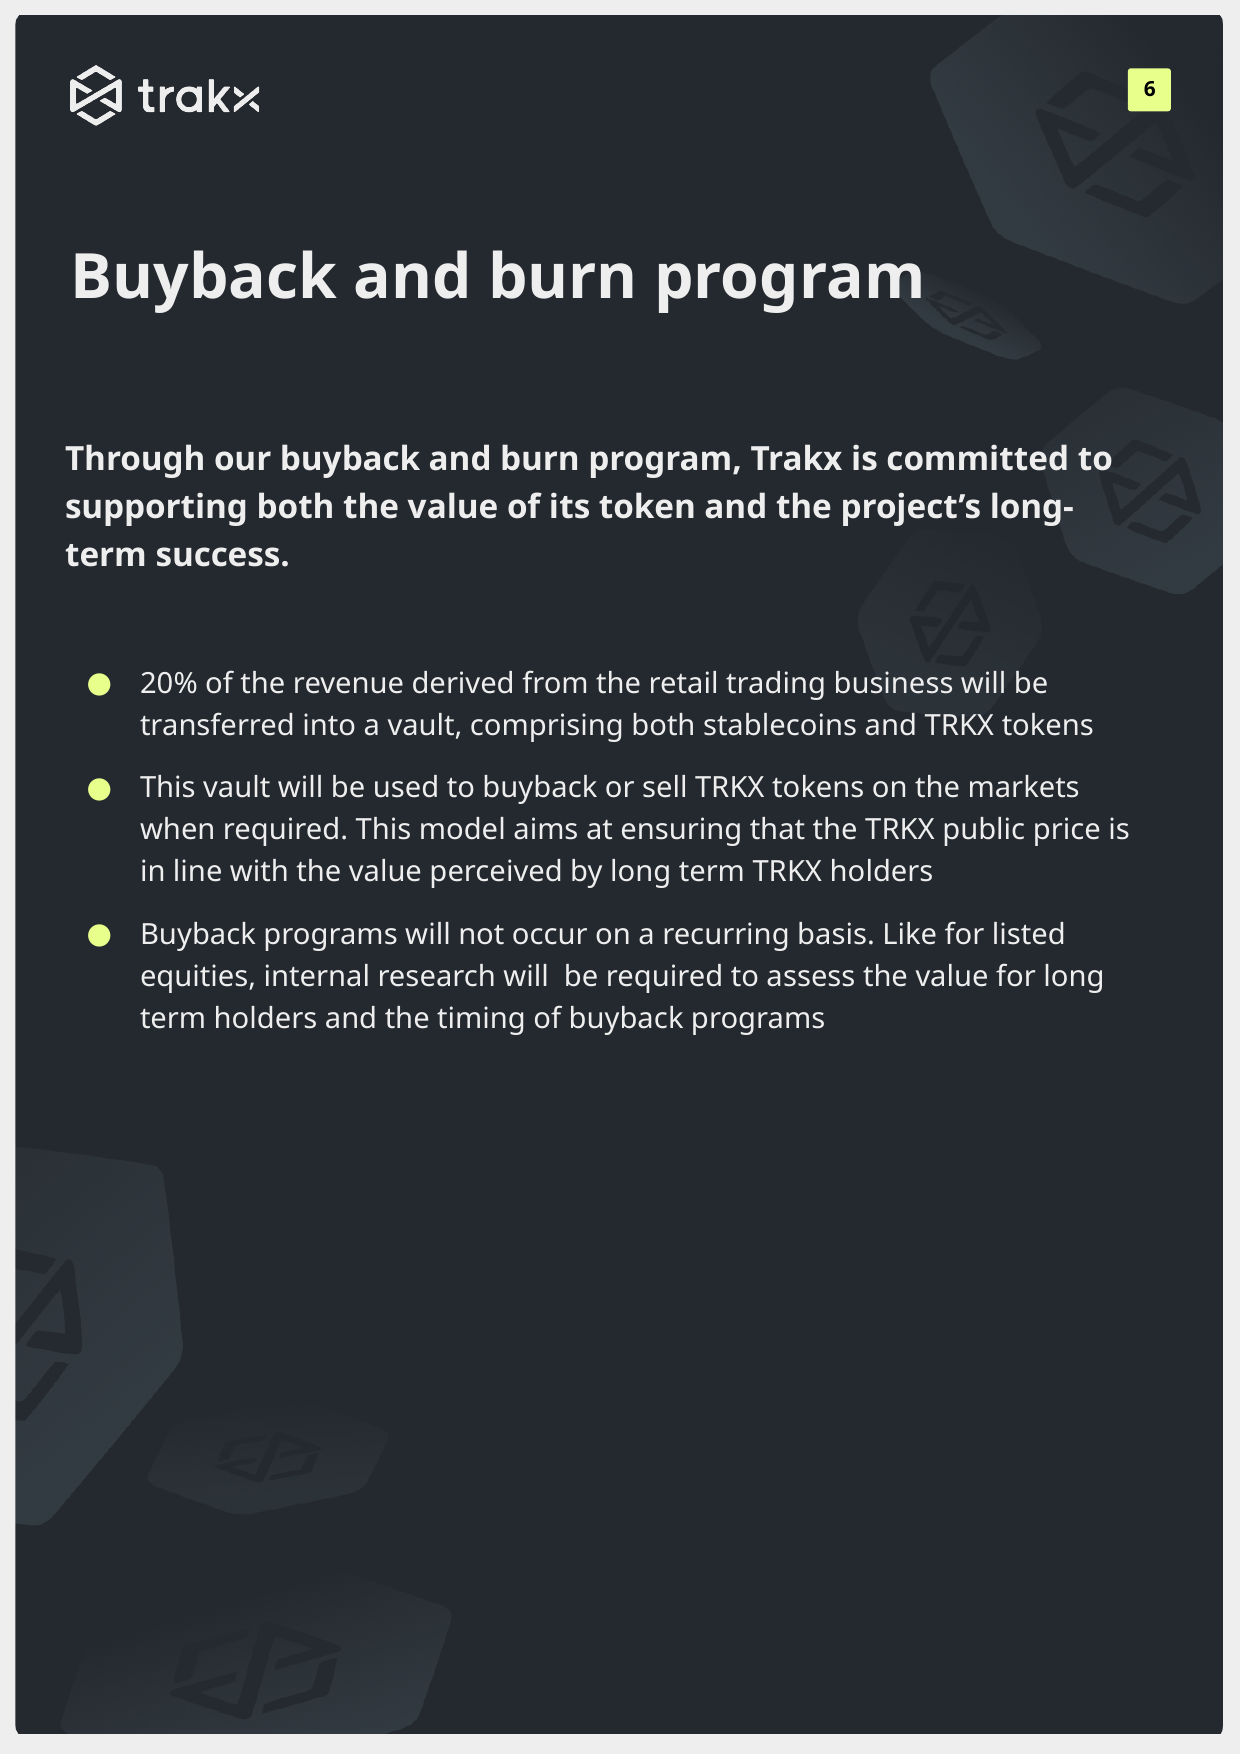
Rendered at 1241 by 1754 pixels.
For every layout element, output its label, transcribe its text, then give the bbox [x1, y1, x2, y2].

text_box Through our buyback and burn program, Trakx is committed to supporting both the value of its token and the project’s long-term success. 20% of the revenue derived from the retail trading business will be transferred into a vault, comprising both stablecoins and TRKX tokens This vault will be used to buyback or sell TRKX tokens on the markets when required. This model aims at ensuring that the TRKX public price is in line with the value perceived by long term TRKX holders Buyback programs will not occur on a recurring basis. Like for listed equities, internal research will be required to assess the value for long term holders and the timing of buyback programs [64, 373, 1157, 1616]
picture [15, 15, 1223, 1734]
text_box Buyback and burn program [70, 236, 1010, 339]
